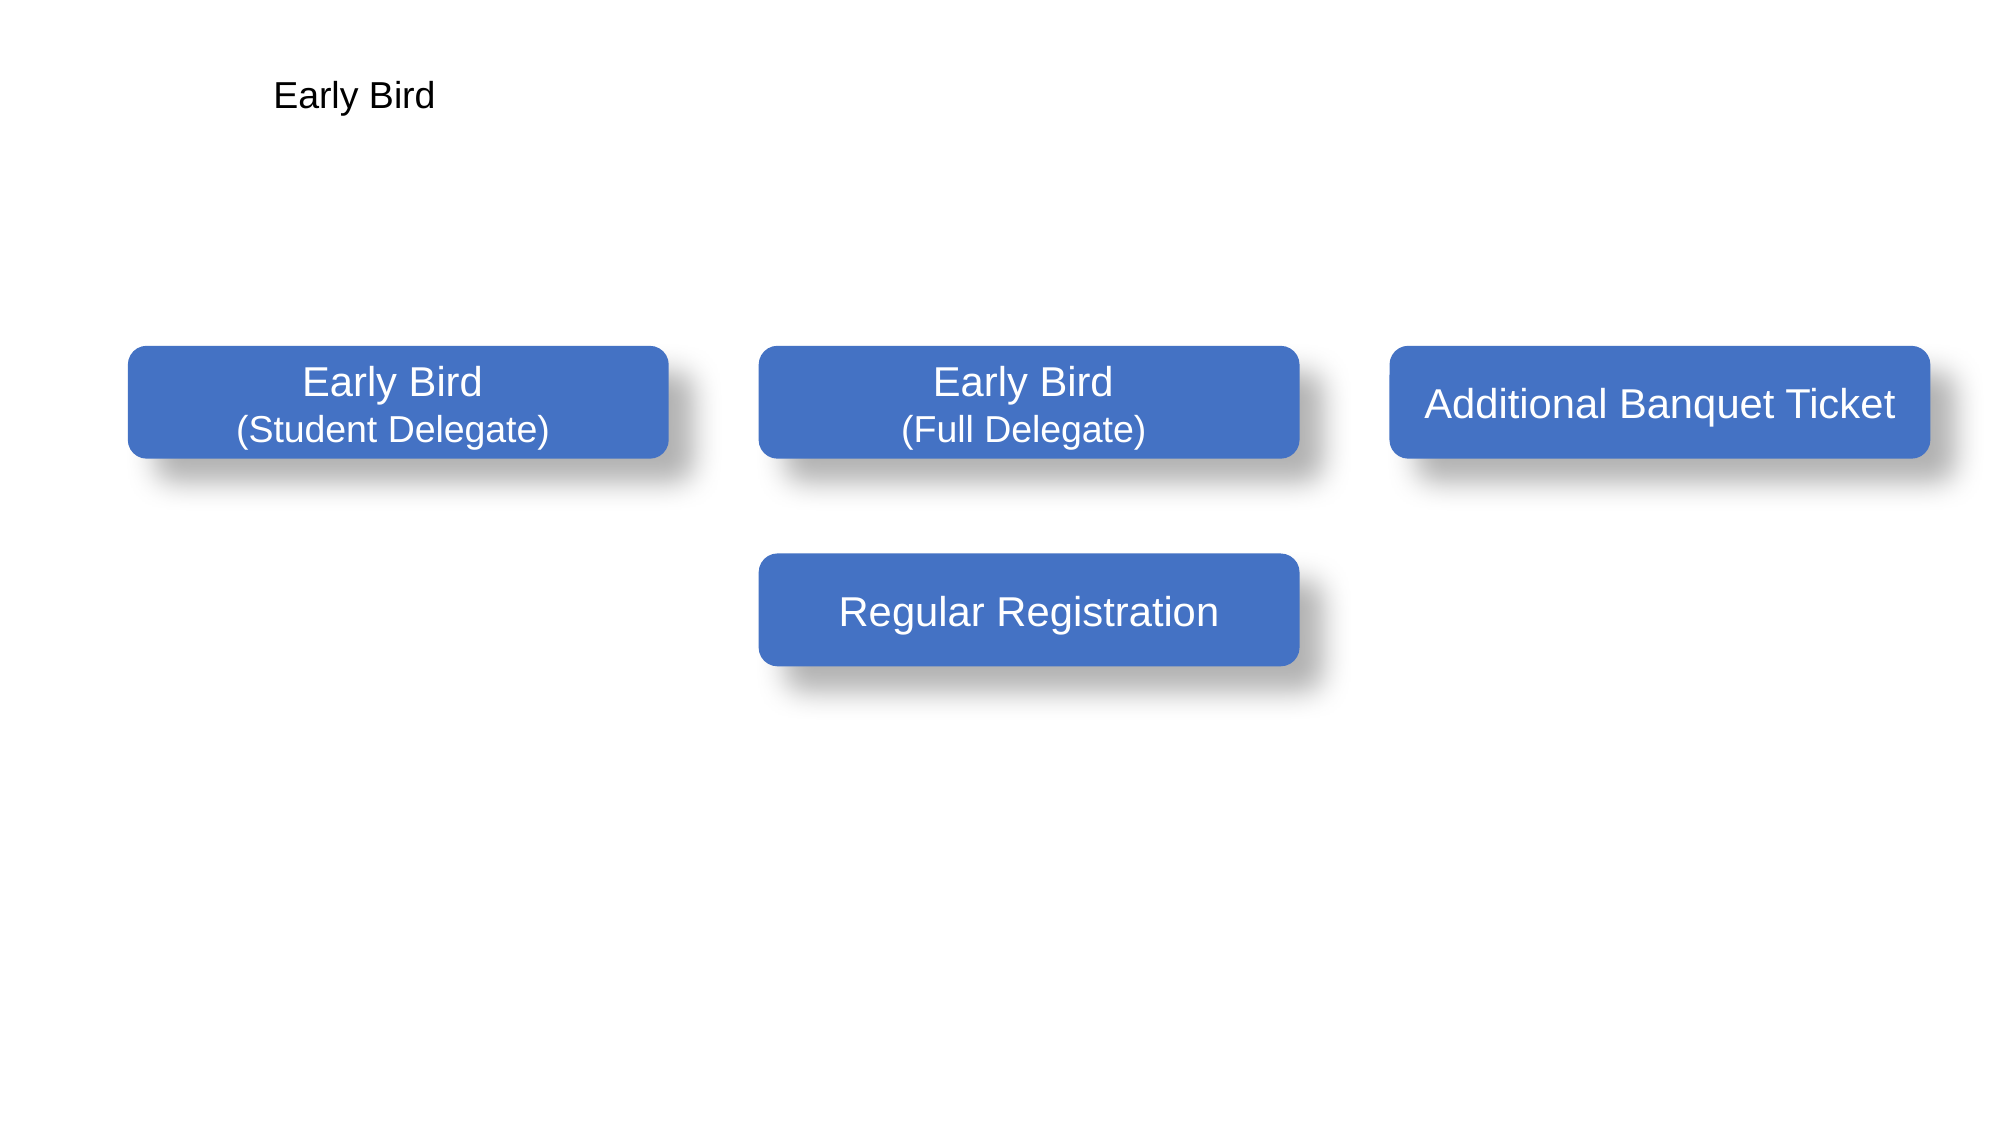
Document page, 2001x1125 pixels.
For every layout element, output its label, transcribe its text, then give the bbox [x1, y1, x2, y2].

text_box Additional Banquet Ticket [1388, 344, 1932, 460]
text_box Early Bird (Student Delegate) [126, 344, 670, 460]
text_box Early Bird (Full Delegate) [757, 344, 1301, 460]
text_box Early Bird [258, 63, 1259, 124]
text_box Regular Registration [757, 552, 1301, 668]
